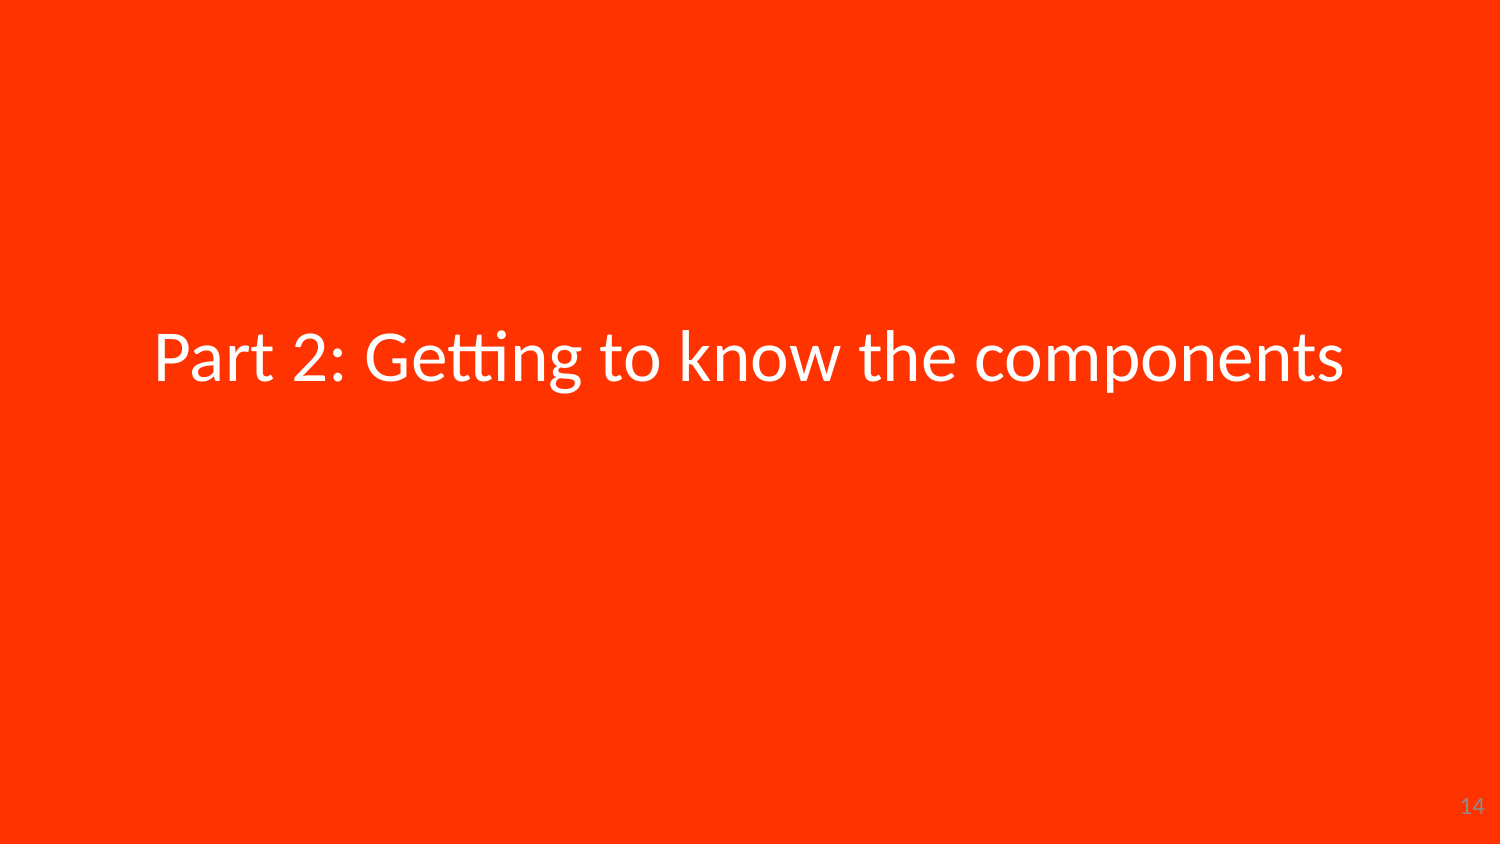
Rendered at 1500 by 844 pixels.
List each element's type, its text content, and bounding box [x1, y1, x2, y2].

title Part 2: Getting to know the components [112, 262, 1388, 443]
slide_number 14 [1415, 782, 1500, 828]
